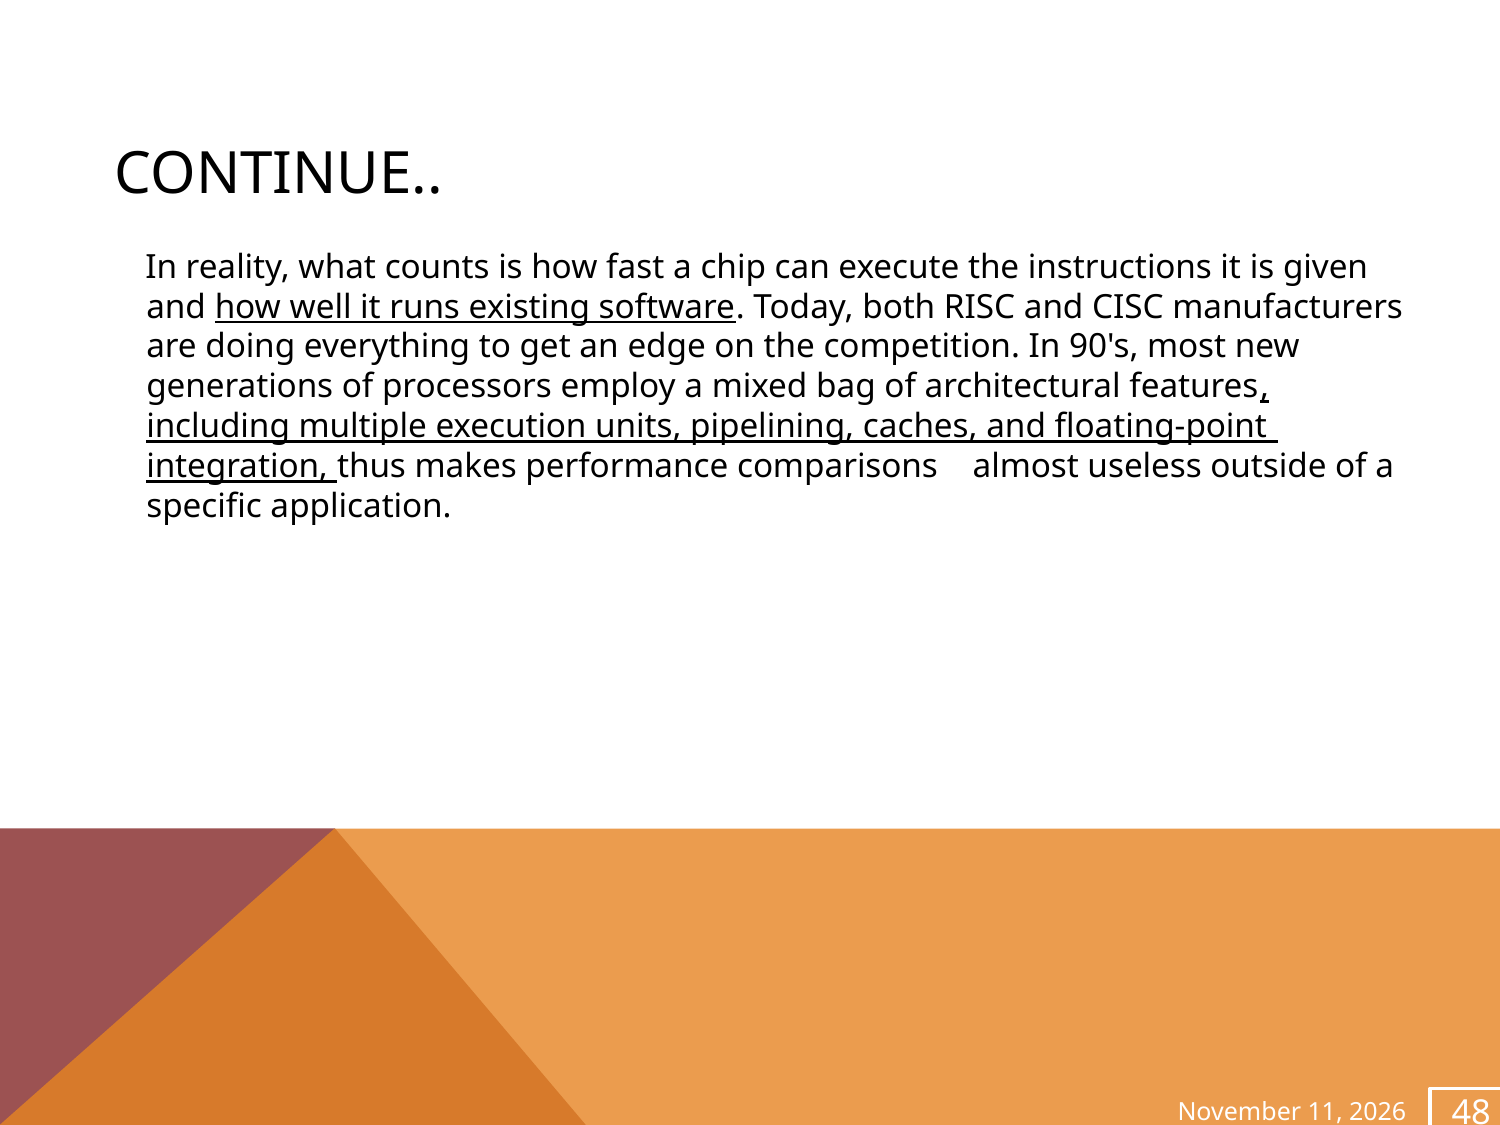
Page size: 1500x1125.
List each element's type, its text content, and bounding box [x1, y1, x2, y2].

list In reality, what counts is how fast a chip can execute the instructions it is given and how well it runs existing software. Today, both RISC and CISC manufacturers are doing everything to get an edge on the competition. In 90's, most new generations of processors employ a mixed bag of architectural features, including multiple execution units, pipelining, caches, and floating-point integration, thus makes performance comparisons almost useless outside of a specific application. [75, 237, 1425, 650]
title Continue.. [99, 125, 1334, 215]
slide_number 48 [1428, 1087, 1500, 1125]
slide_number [1162, 1088, 1428, 1125]
